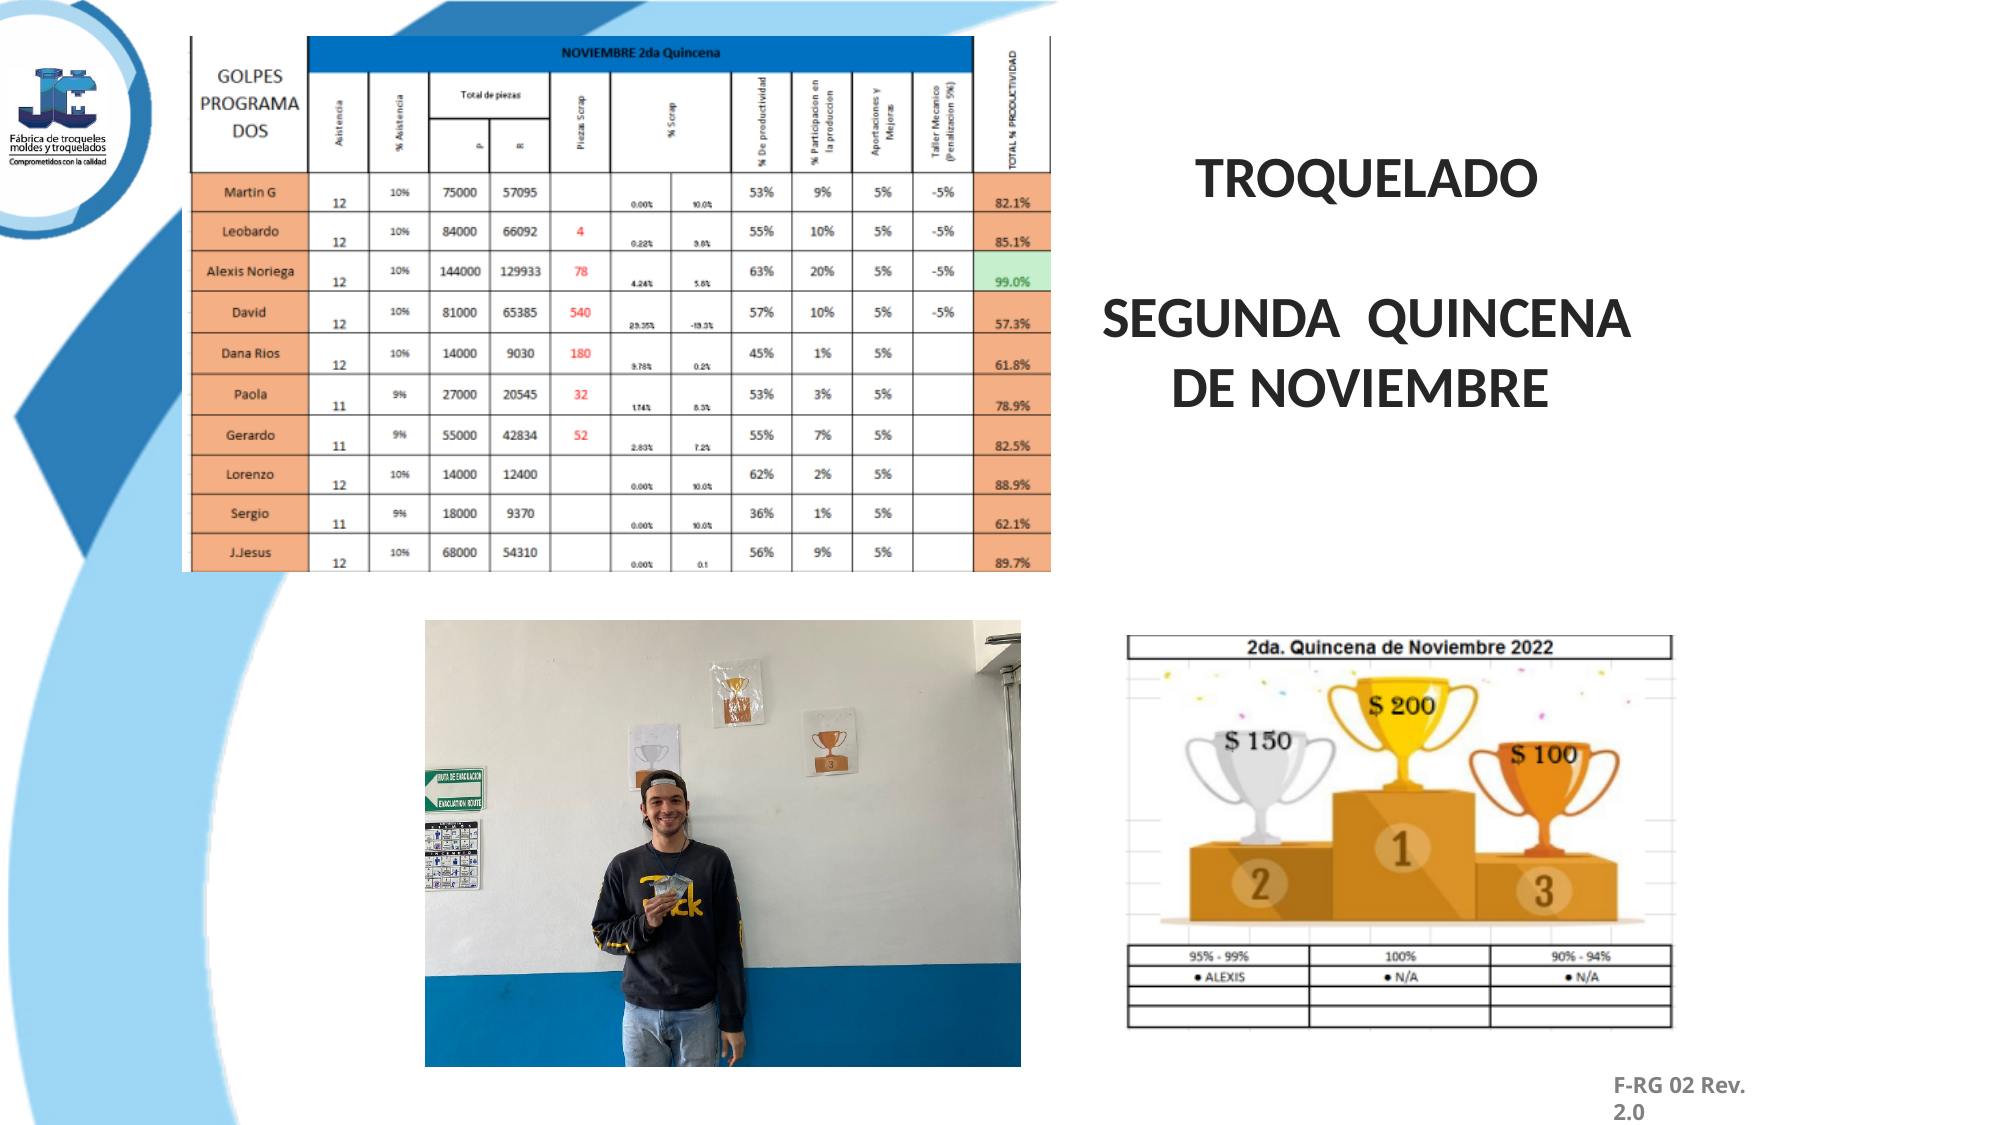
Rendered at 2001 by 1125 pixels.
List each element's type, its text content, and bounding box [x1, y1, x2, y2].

picture [0, 0, 1880, 1123]
text_box TROQUELADO SEGUNDA QUINCENA DE NOVIEMBRE [1072, 131, 1662, 427]
